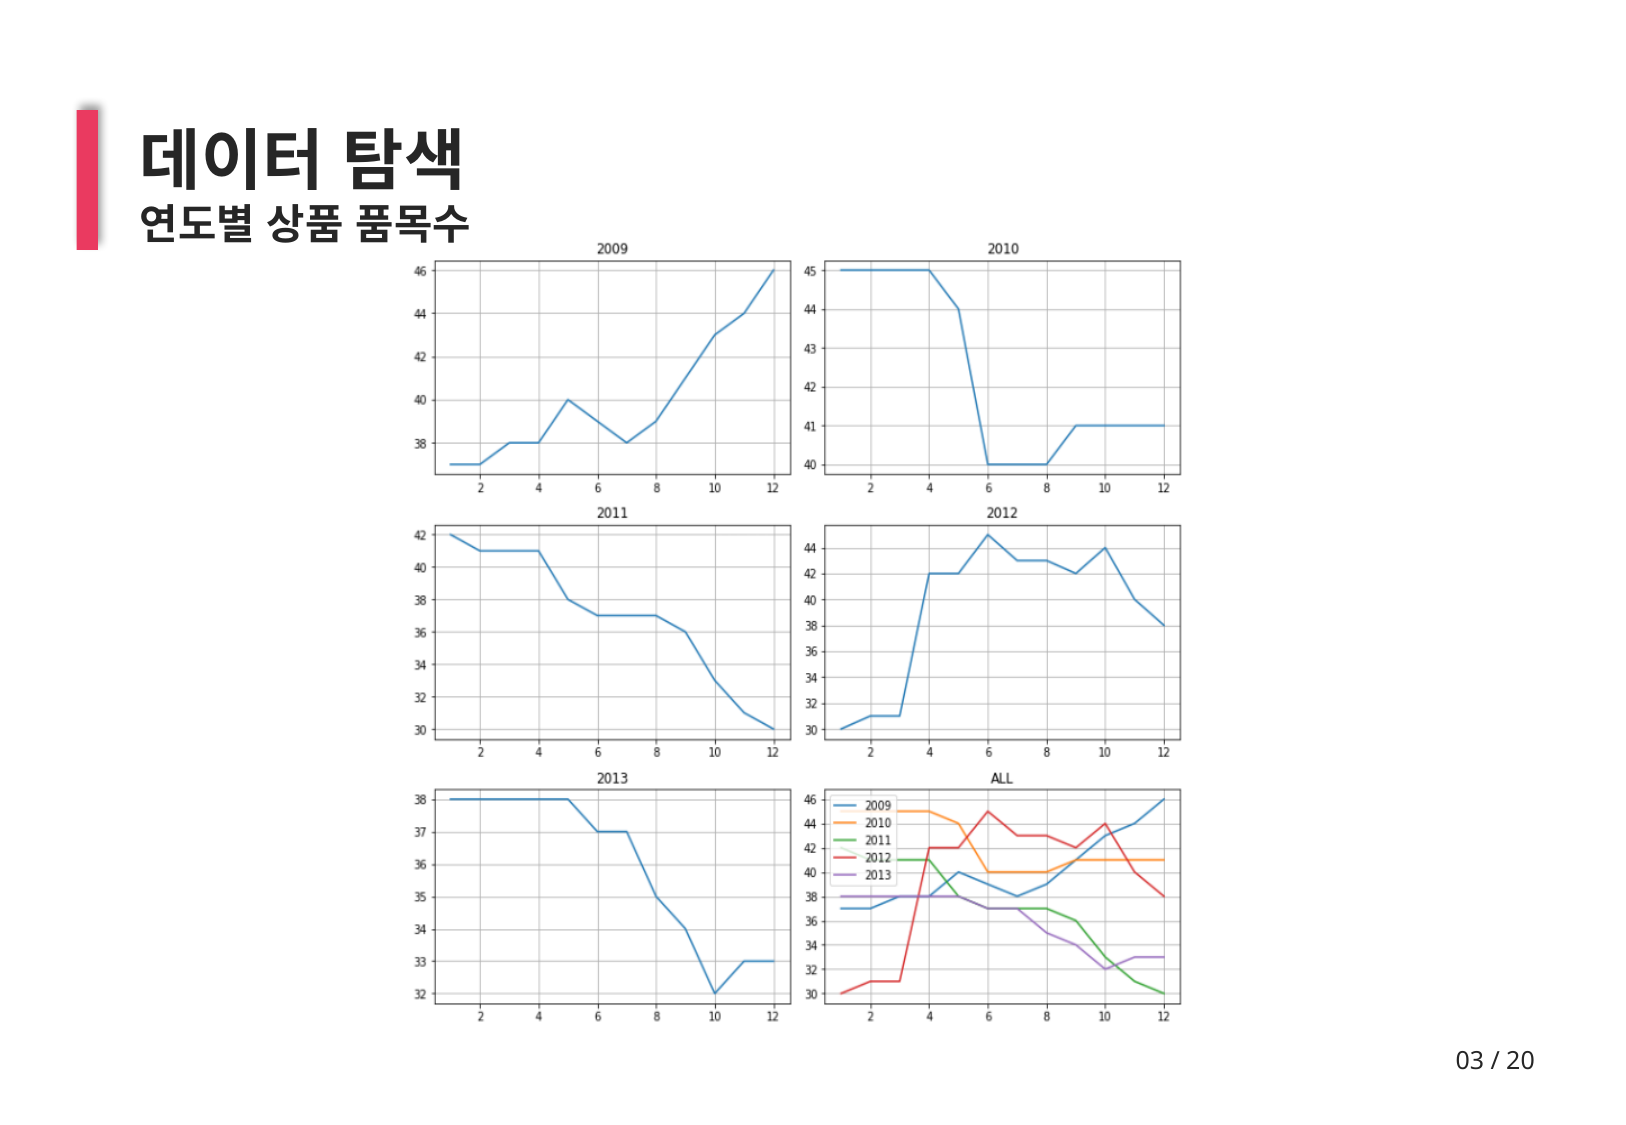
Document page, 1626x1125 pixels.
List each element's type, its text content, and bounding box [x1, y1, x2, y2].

text_box 03 / 20 [1440, 1037, 1560, 1082]
picture [396, 233, 1196, 1038]
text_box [76, 110, 527, 257]
